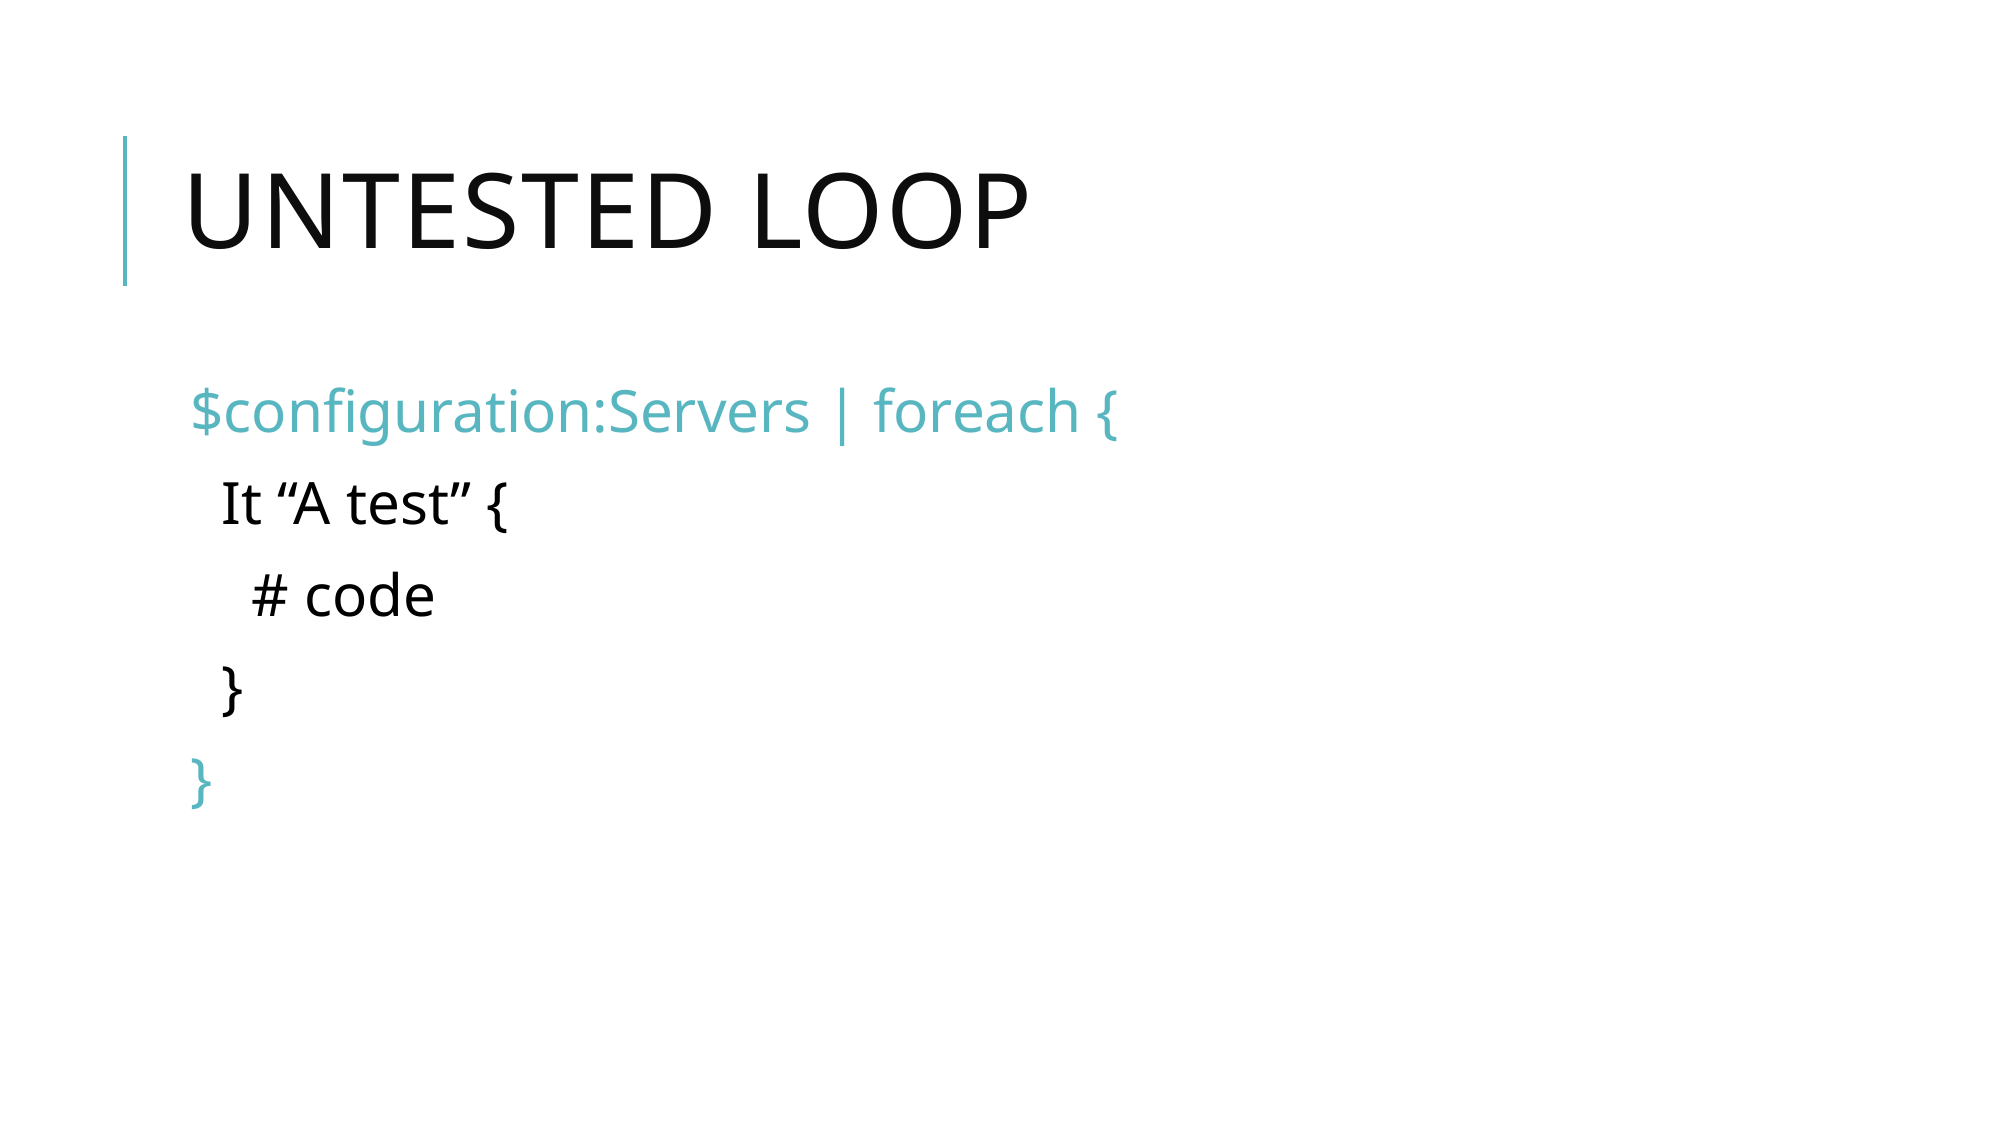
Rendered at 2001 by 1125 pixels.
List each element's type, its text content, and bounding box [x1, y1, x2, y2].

title Untested loop [168, 96, 1763, 342]
list $configuration:Servers | foreach { It “A test” { # code } } [168, 375, 1763, 1035]
